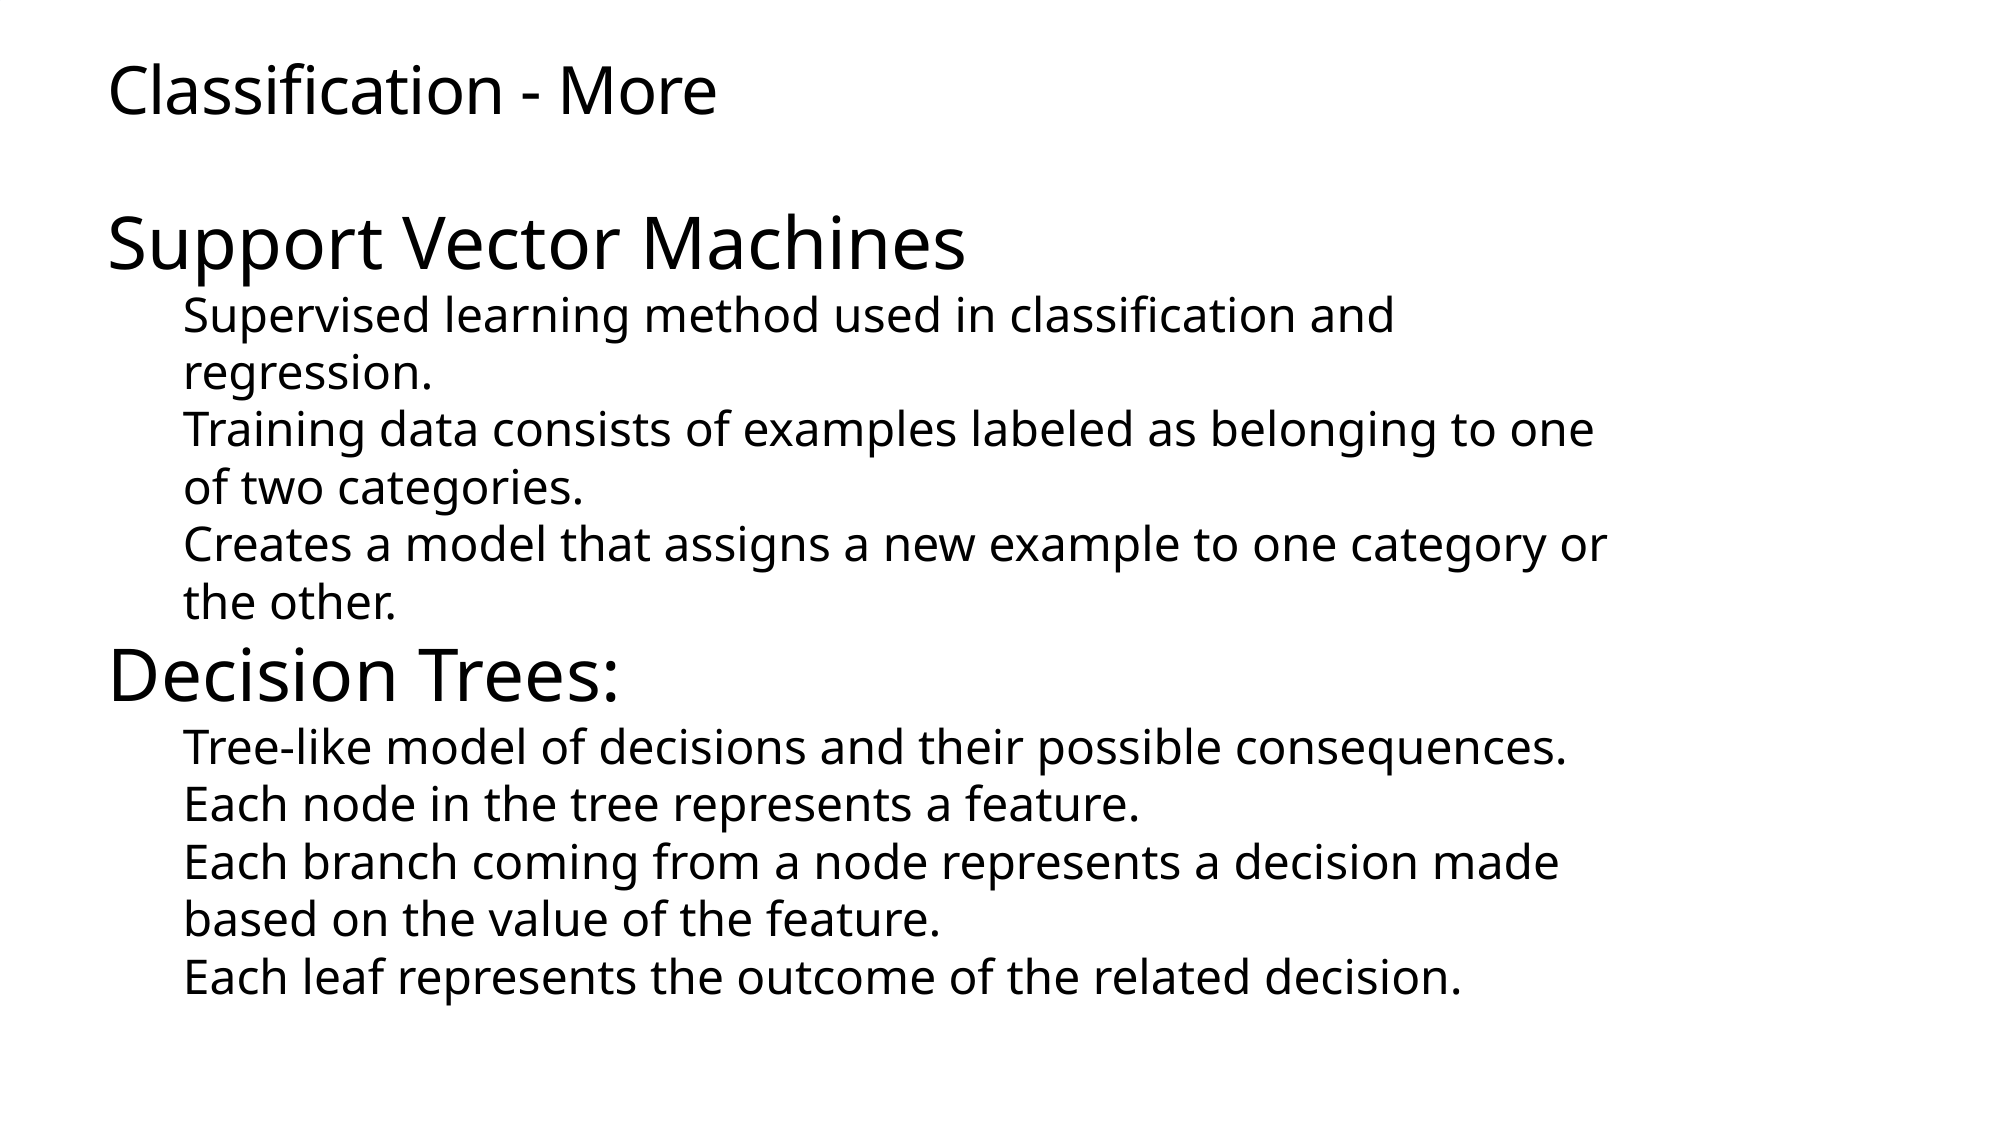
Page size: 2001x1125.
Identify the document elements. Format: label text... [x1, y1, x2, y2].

title Classification - More [107, 52, 1893, 129]
text_box Support Vector Machines Supervised learning method used in classification and regression. Training data consists of examples labeled as belonging to one of two categories. Creates a model that assigns a new example to one category or the other. Decision Trees: Tree-like model of decisions and their possible consequences. Each node in the tree represents a feature. Each branch coming from a node represents a decision made based on the value of the feature. Each leaf represents the outcome of the related decision. [93, 189, 1660, 1012]
